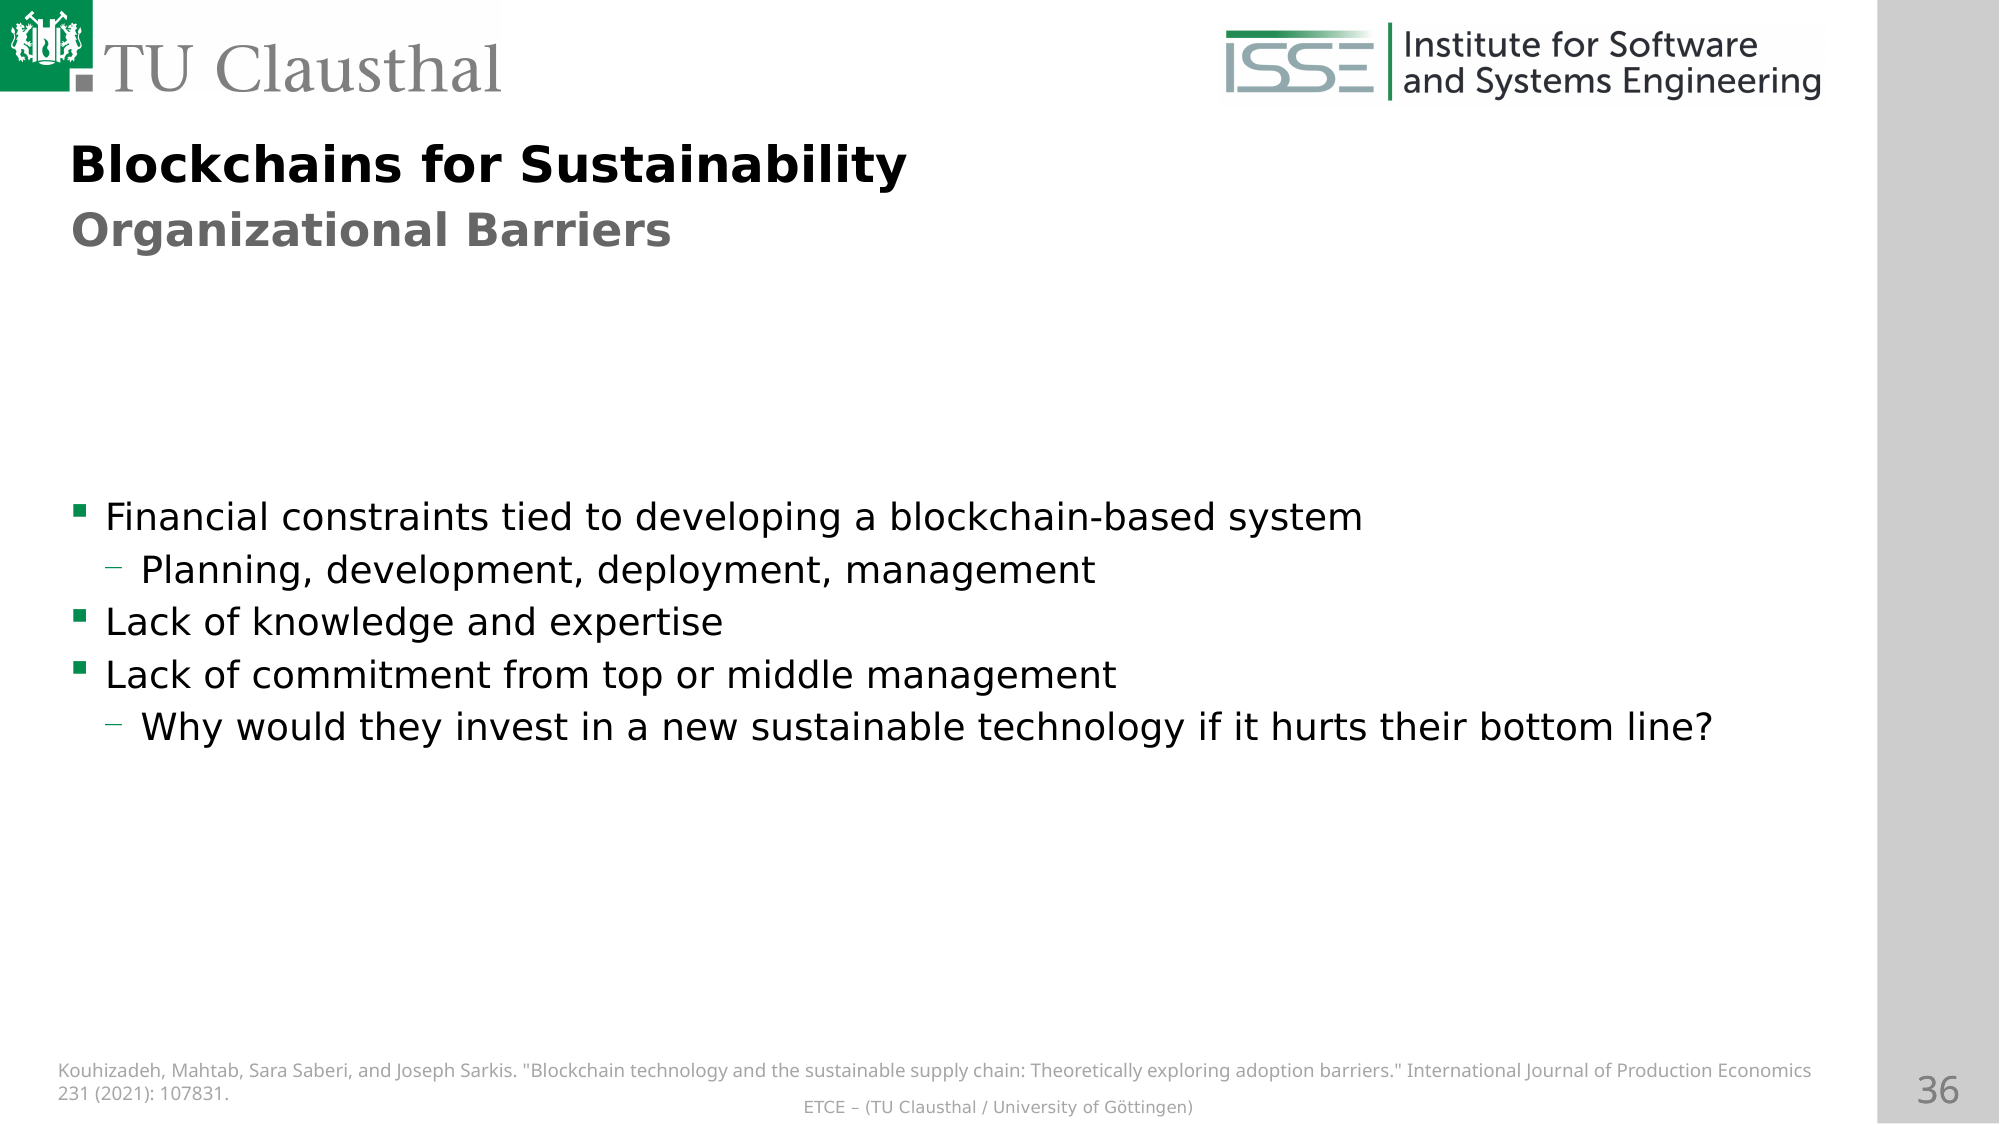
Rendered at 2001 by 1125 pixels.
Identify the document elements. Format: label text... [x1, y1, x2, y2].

text_box Kouhizadeh, Mahtab, Sara Saberi, and Joseph Sarkis. "Blockchain technology and the sustainable supply chain: Theoretically exploring adoption barriers." International Journal of Production Economics 231 (2021): 107831. [43, 1051, 1844, 1112]
text_box Organizational Barriers [70, 188, 1769, 269]
text_box Financial constraints tied to developing a blockchain-based system Planning, development, deployment, management Lack of knowledge and expertise Lack of commitment from top or middle management Why would they invest in a new sustainable technology if it hurts their bottom line? [55, 208, 1818, 1034]
text_box Blockchains for Sustainability [55, 125, 1818, 207]
picture [1218, 22, 1826, 107]
picture [0, 0, 501, 92]
